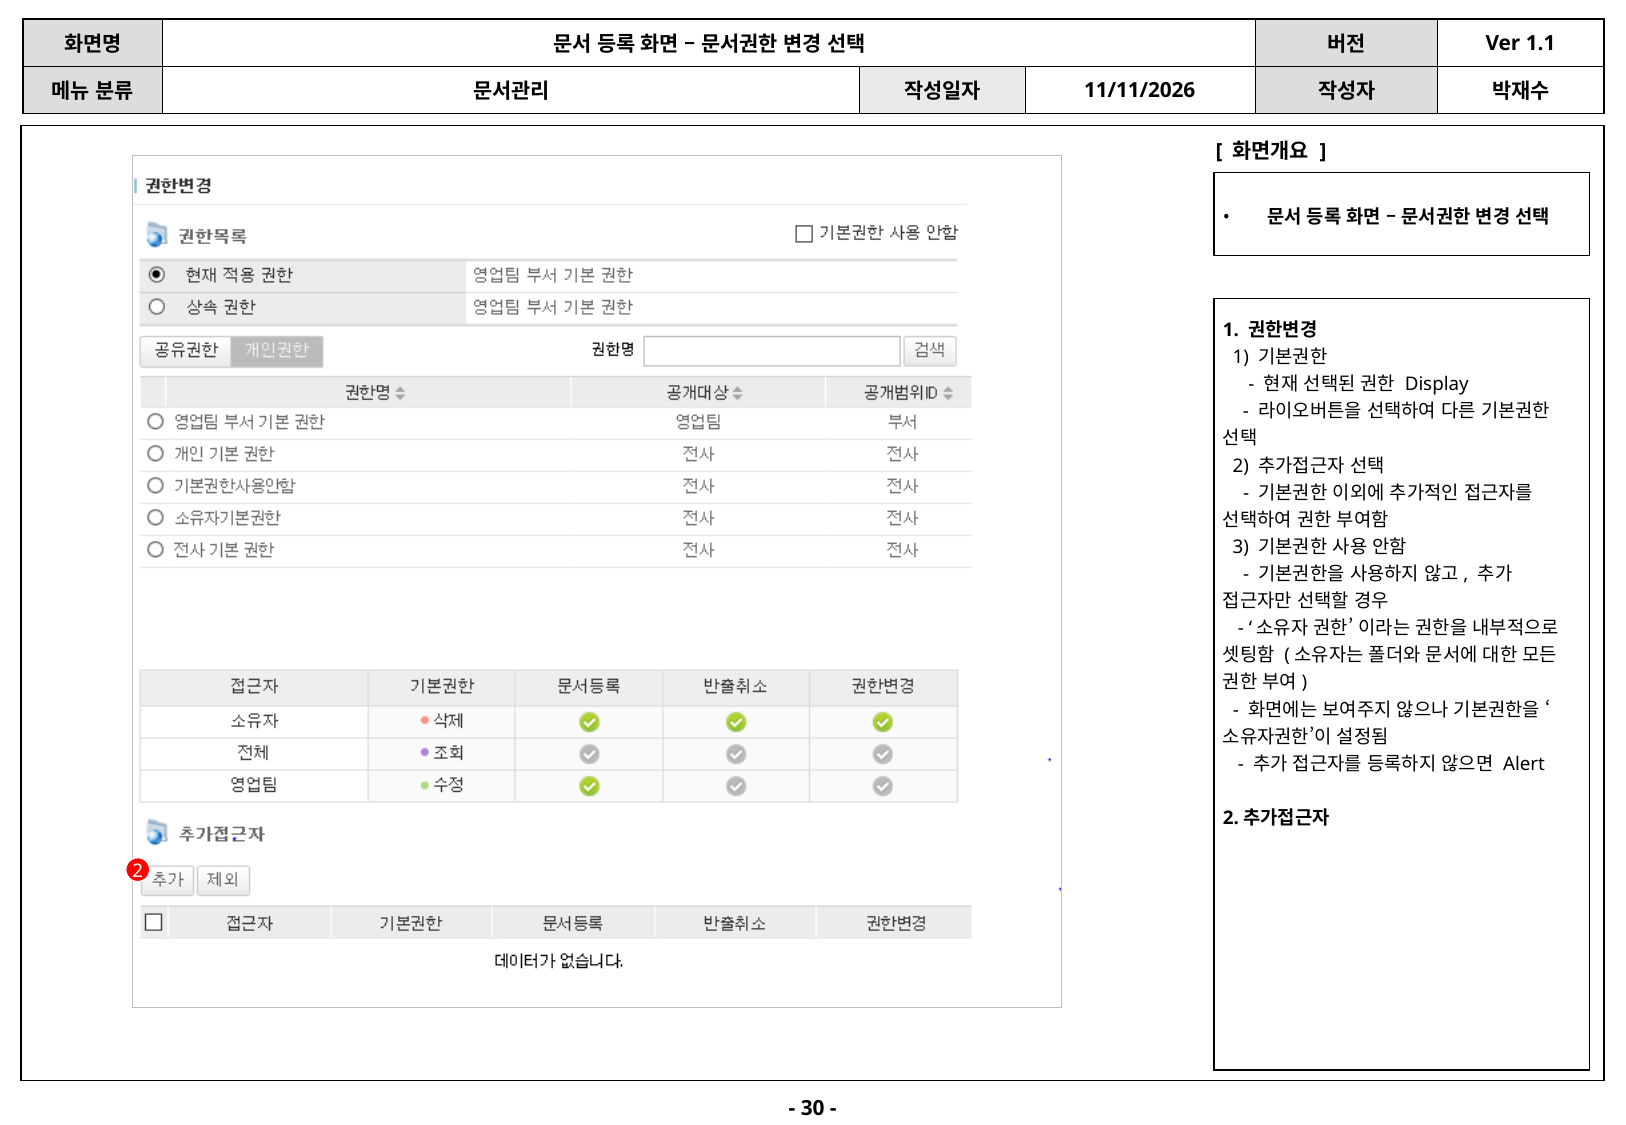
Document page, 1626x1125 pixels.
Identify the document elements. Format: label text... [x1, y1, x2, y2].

text_box 1. 권한변경 1) 기본권한 - 현재 선택된 권한 Display - 라이오버튼을 선택하여 다른 기본권한 선택 2) 추가접근자 선택 - 기본권한 이외에 추가적인 접근자를 선택하여 권한 부여함 3) 기본권한 사용 안함 - 기본권한을 사용하지 않고, 추가 접근자만 선택할 경우 - ‘소유자 권한’ 이라는 권한을 내부적으로 셋팅함 (소유자는 폴더와 문서에 대한 모든 권한 부여) - 화면에는 보여주지 않으나 기본권한을 ‘소유자권한’이 설정됨 - 추가 접근자를 등록하지 않으면 Alert 2.추가접근자 [1214, 298, 1590, 1071]
table_header Ver 1.1 [1438, 20, 1603, 66]
table_cell [1026, 67, 1255, 113]
text_box 문서 등록 화면 – 문서권한 변경 선택 [1214, 172, 1590, 256]
table_cell 메뉴 분류 [24, 67, 162, 113]
picture [132, 156, 1062, 1007]
table_header 버전 [1256, 20, 1437, 66]
text_box 2 [123, 860, 127, 879]
table_header 화면명 [24, 20, 162, 66]
table_cell 박재수 [1438, 67, 1603, 113]
text_box [ 화면개요 ] [1215, 137, 1327, 163]
table_cell 문서관리 [163, 67, 859, 113]
table_header 문서 등록 화면 – 문서권한 변경 선택 [163, 20, 1255, 66]
table_cell 작성자 [1256, 67, 1437, 113]
table_cell 작성일자 [860, 67, 1025, 113]
